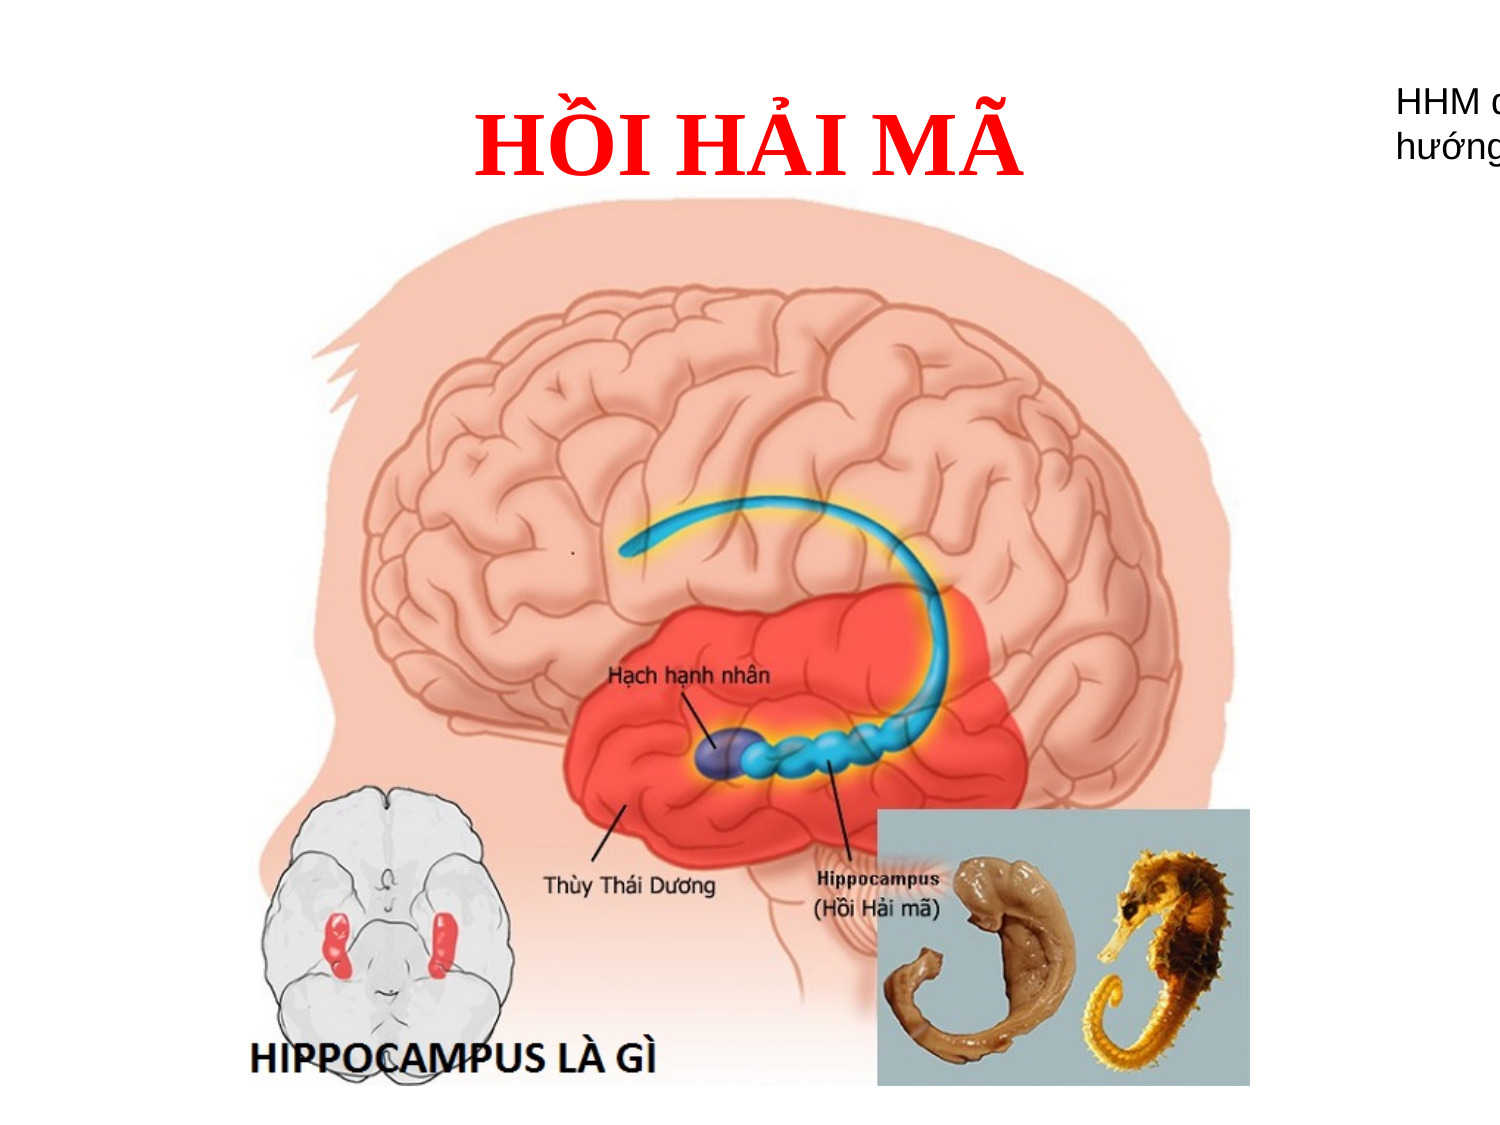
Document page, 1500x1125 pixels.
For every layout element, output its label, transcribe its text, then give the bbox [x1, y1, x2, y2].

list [249, 187, 1251, 1087]
title HỒI HẢI MÃ [75, 45, 1425, 233]
text_box HHM dùng để save data dài hạn, và định hướng ko gian. [1380, 69, 1500, 175]
